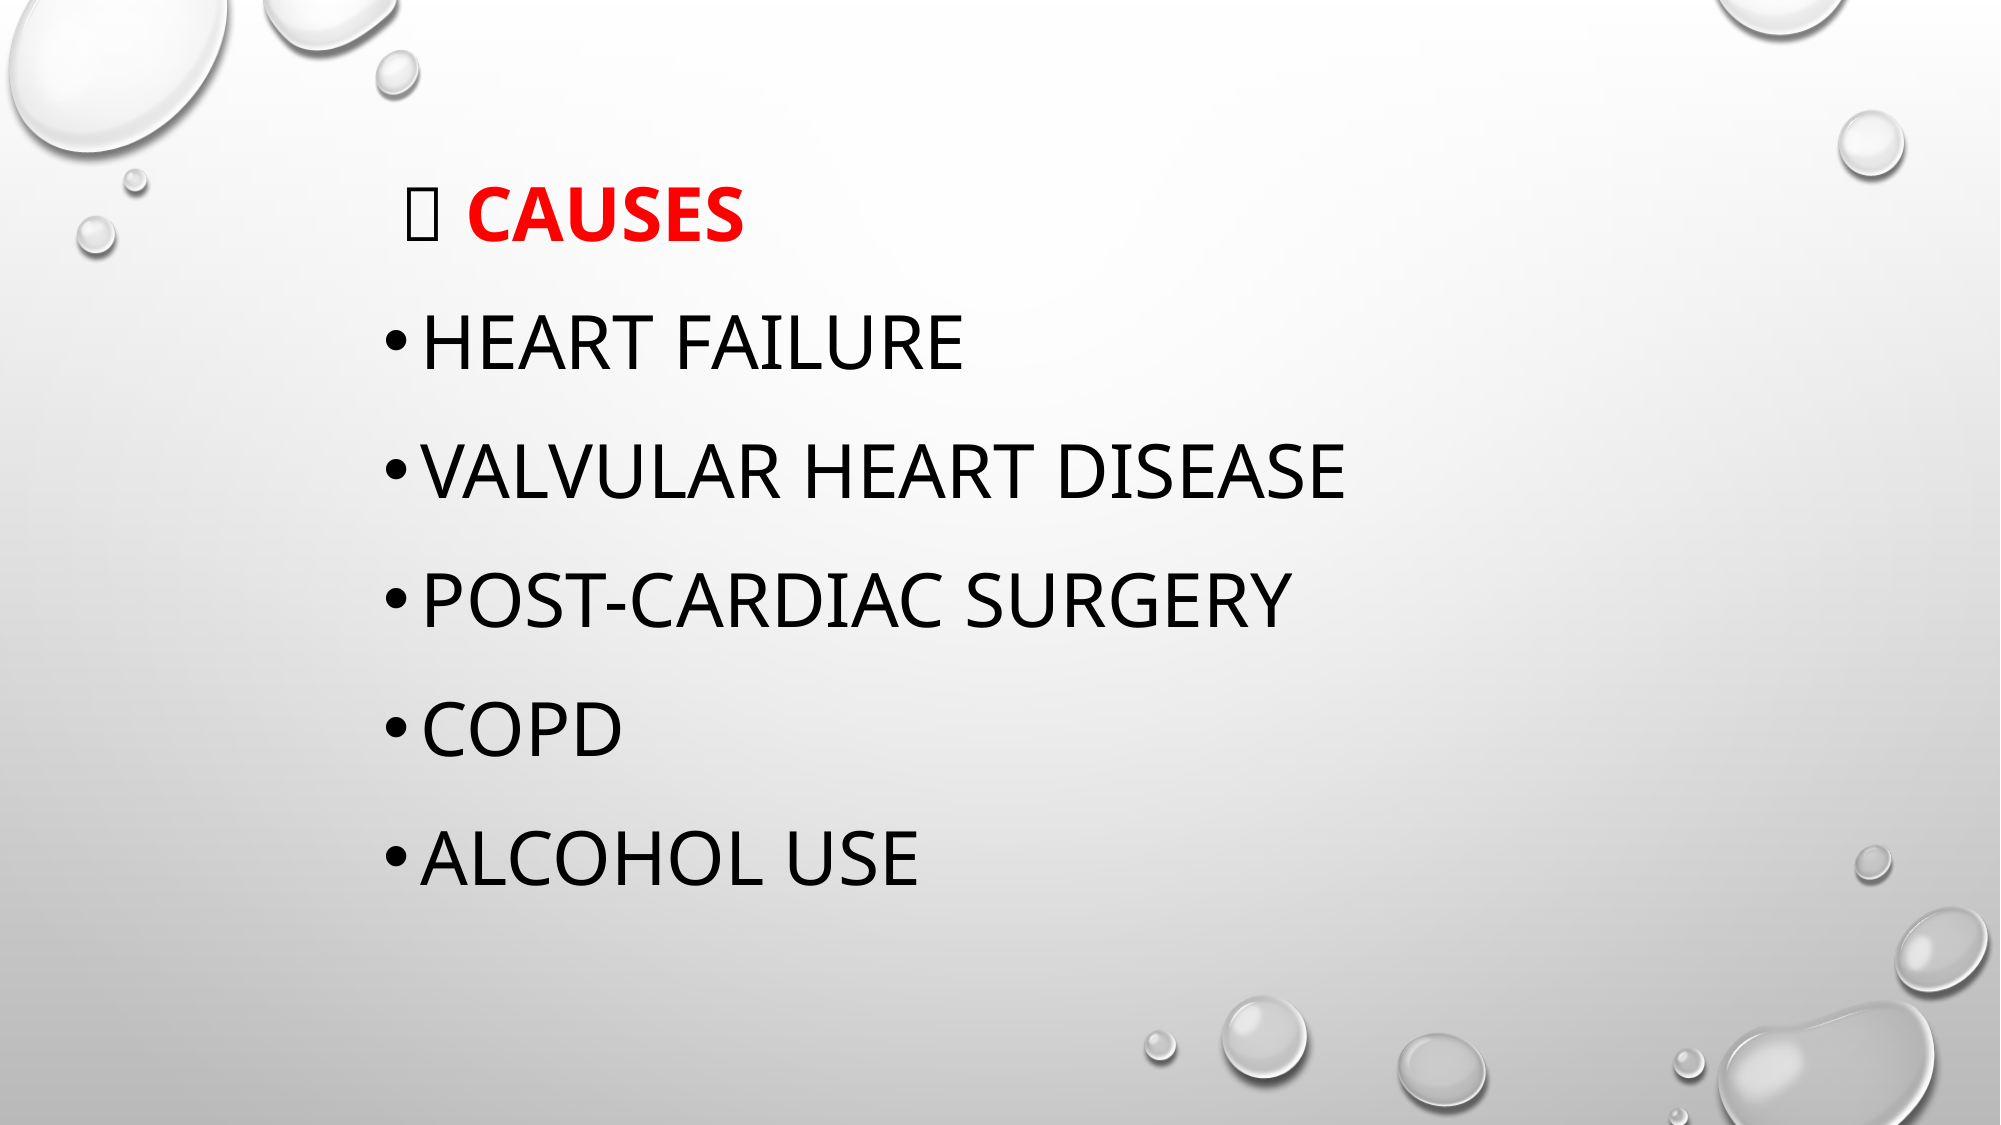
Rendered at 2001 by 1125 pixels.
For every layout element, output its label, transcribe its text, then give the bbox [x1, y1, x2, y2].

list 🔹 Causes Heart failure Valvular heart disease Post-cardiac surgery COPD Alcohol use [368, 140, 1849, 1034]
picture [0, 0, 2000, 1125]
